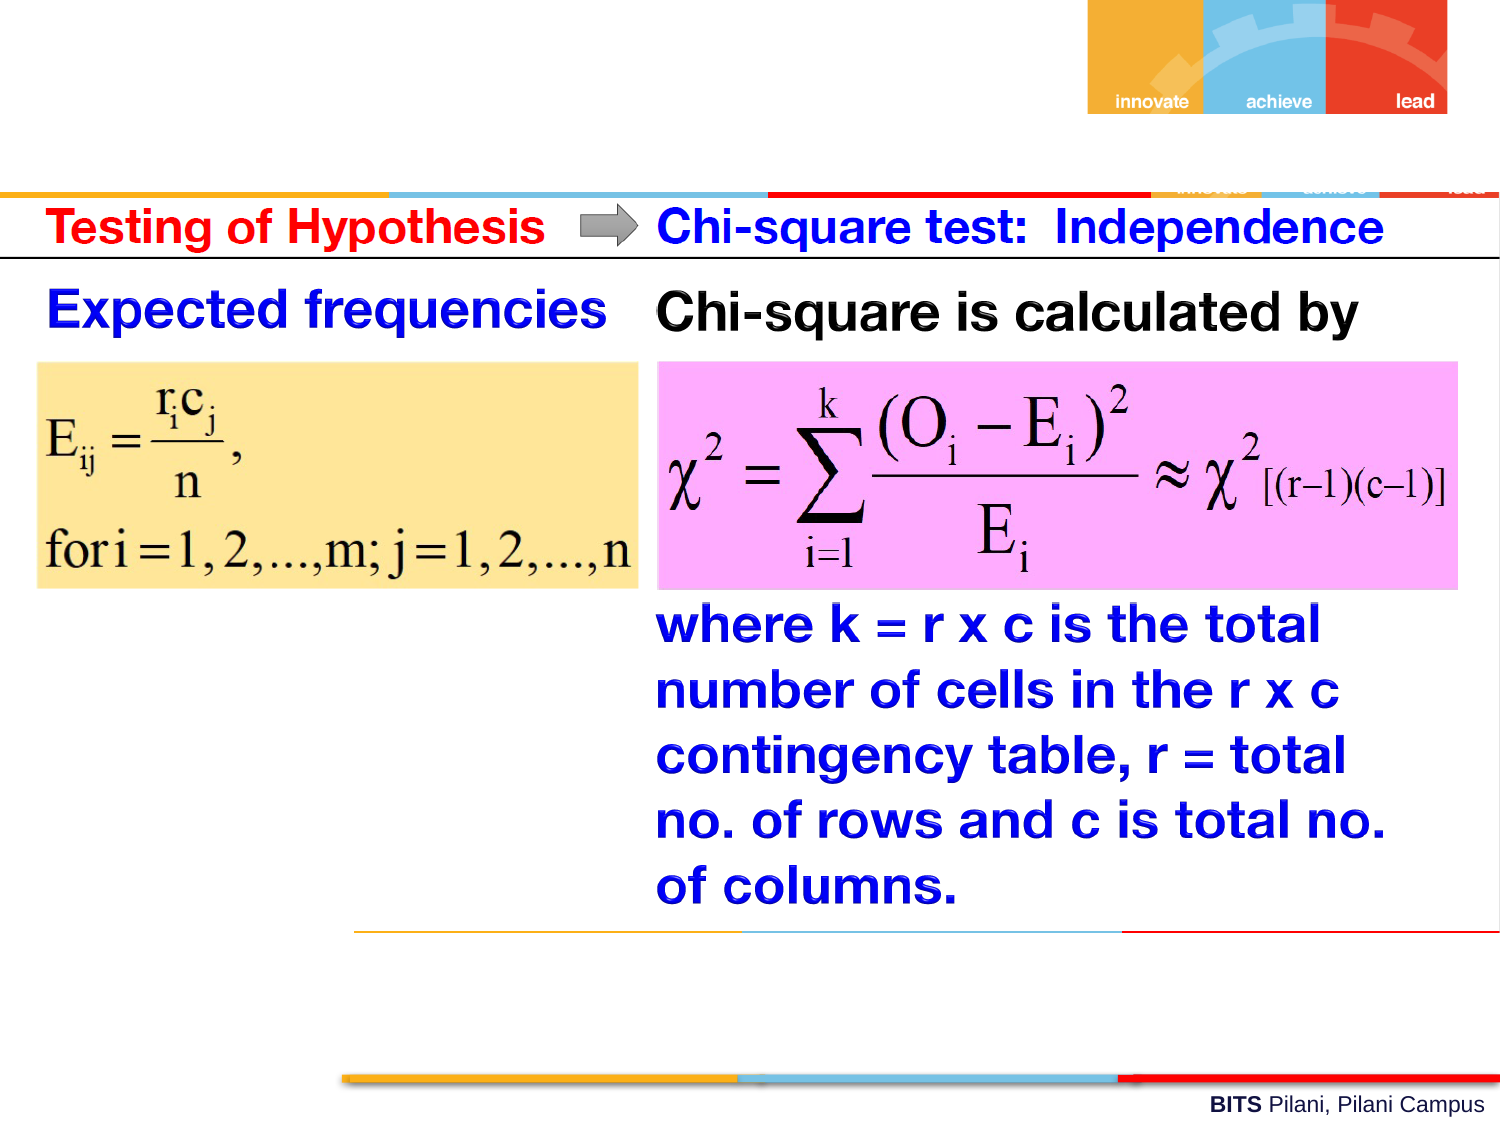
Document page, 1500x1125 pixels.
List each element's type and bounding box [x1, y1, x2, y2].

picture [1087, 0, 1448, 114]
picture [0, 192, 1500, 933]
